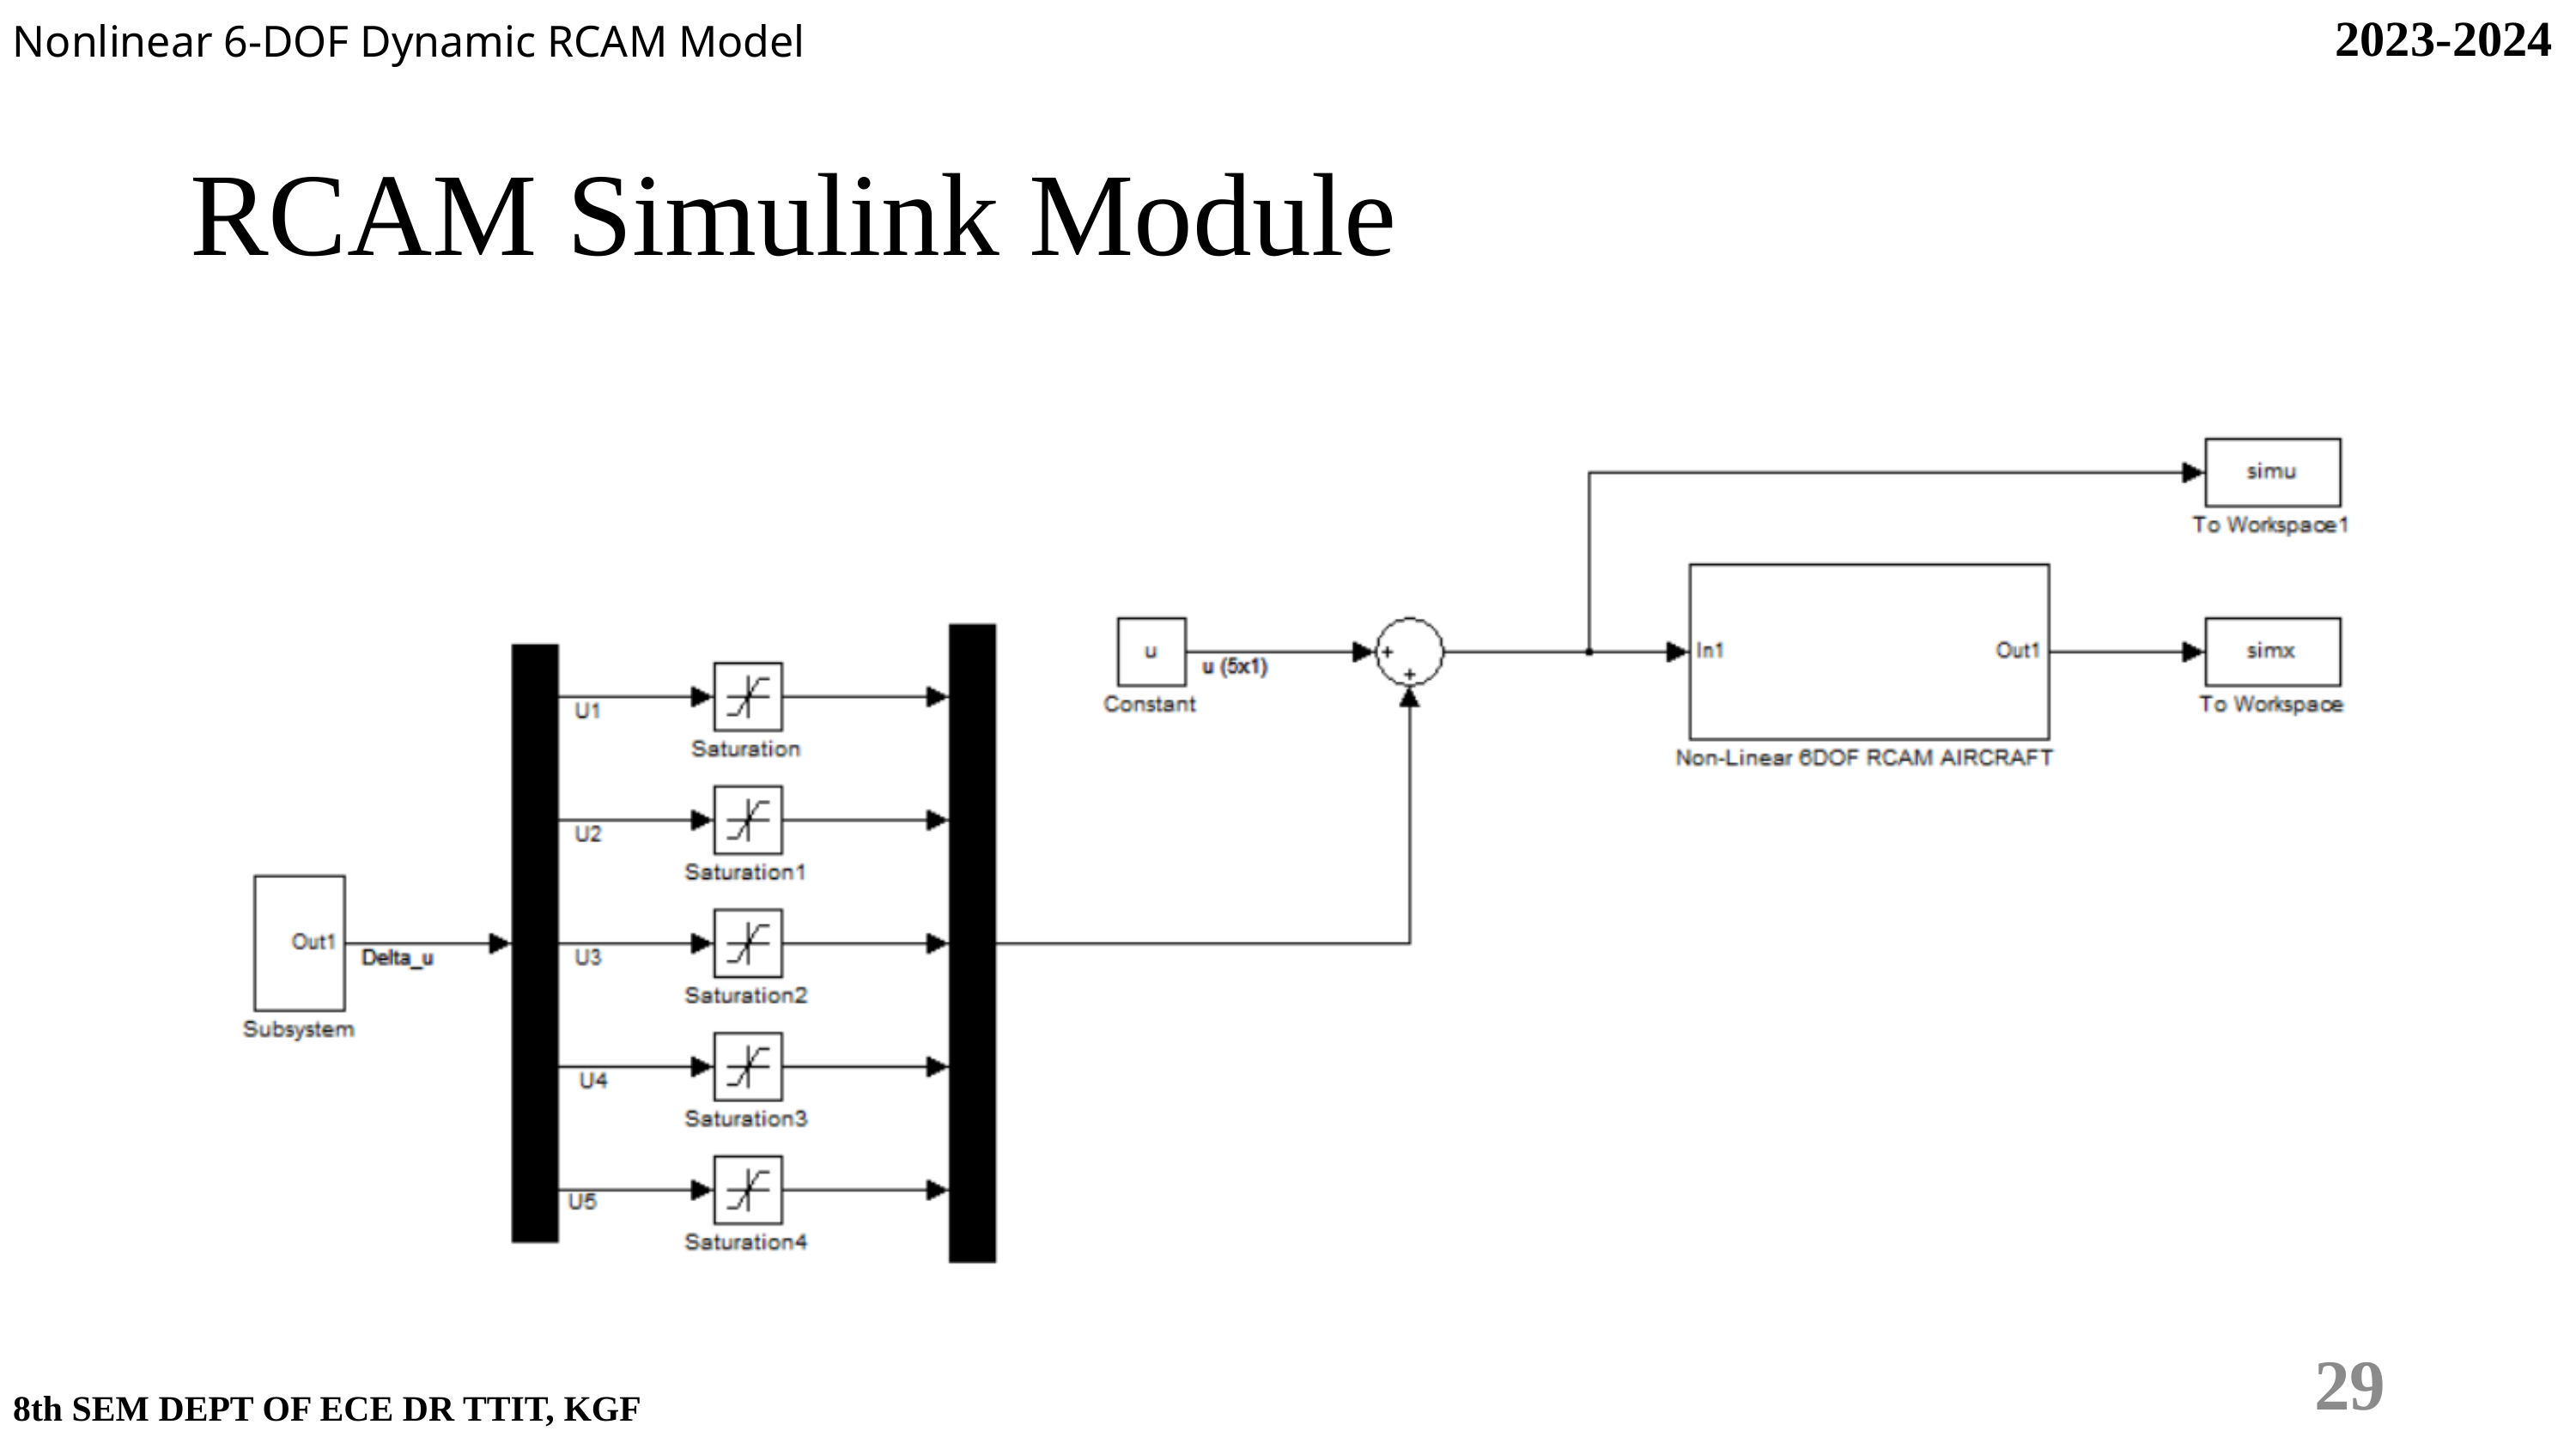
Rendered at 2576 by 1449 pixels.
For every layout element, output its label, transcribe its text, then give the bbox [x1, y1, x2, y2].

title RCAM Simulink Module [177, 76, 2399, 357]
text_box Nonlinear 6-DOF Dynamic RCAM Model [0, 0, 970, 72]
text_box 2023-2024 [2322, 0, 2576, 73]
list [177, 399, 2399, 1293]
slide_number 29 [1819, 1343, 2399, 1420]
text_box 8th SEM DEPT OF ECE DR TTIT, KGF [0, 1380, 940, 1433]
